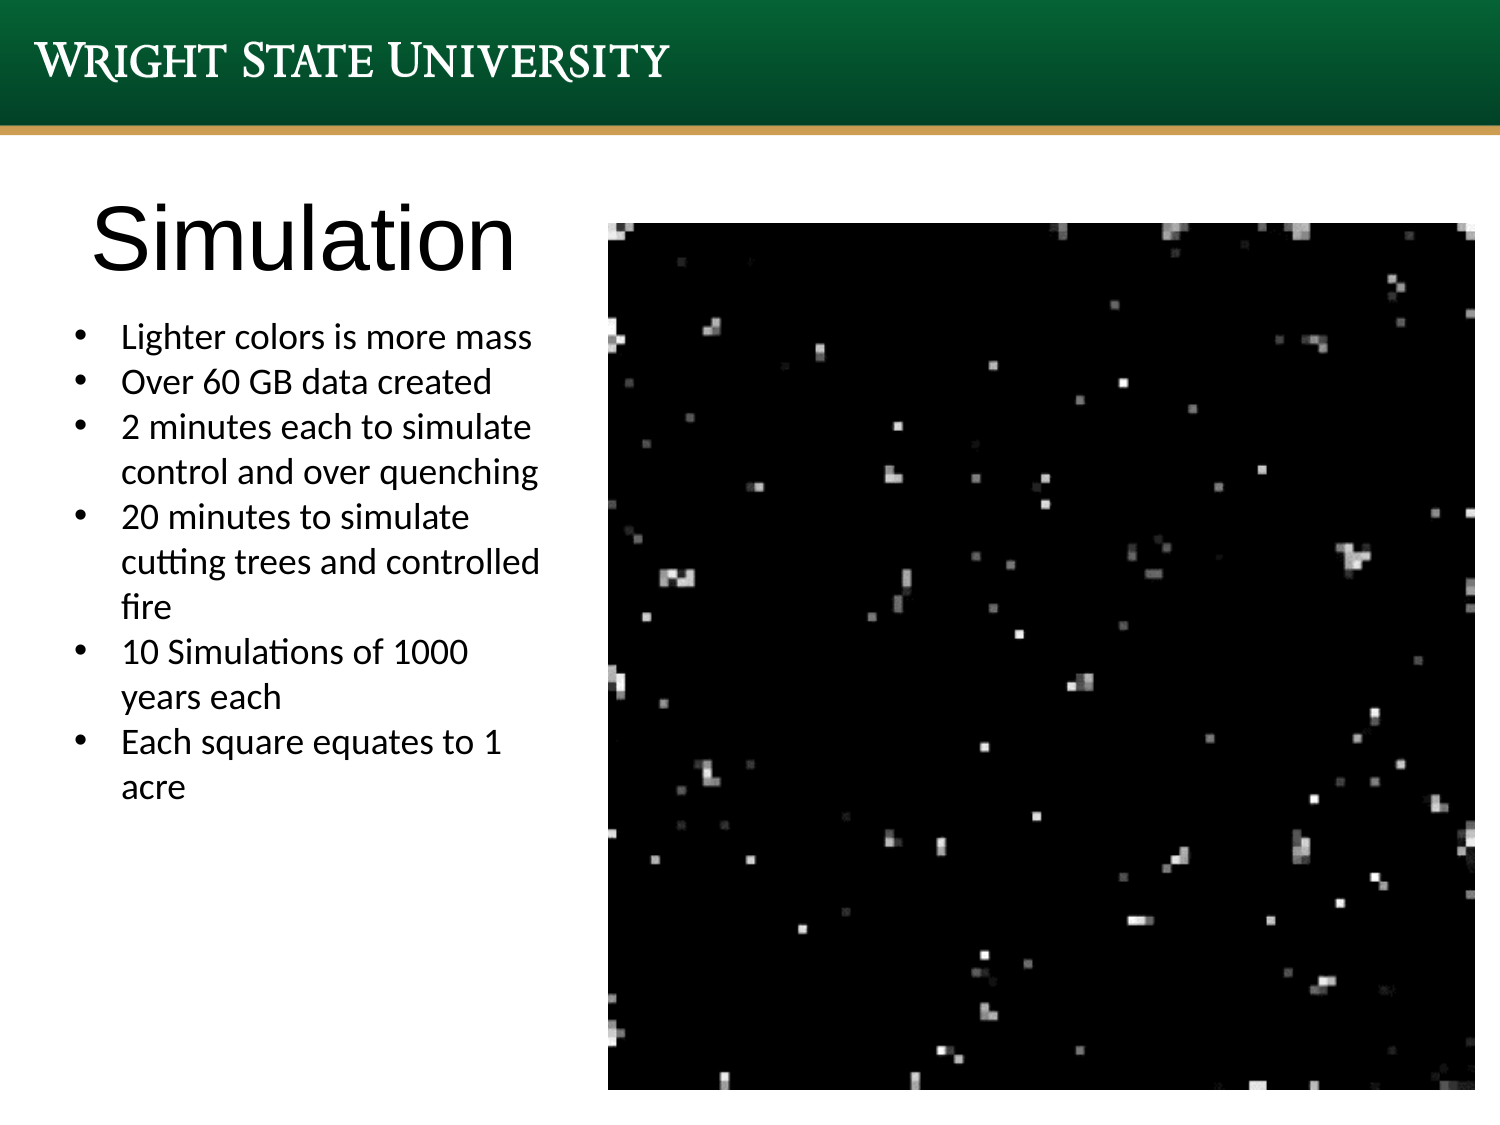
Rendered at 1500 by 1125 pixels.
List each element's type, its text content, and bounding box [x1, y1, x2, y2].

text_box Lighter colors is more mass Over 60 GB data created 2 minutes each to simulate control and over quenching 20 minutes to simulate cutting trees and controlled fire 10 Simulations of 1000 years each Each square equates to 1 acre [59, 304, 558, 815]
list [607, 222, 1476, 1091]
title Simulation [75, 139, 1425, 327]
picture [0, 0, 1500, 1125]
